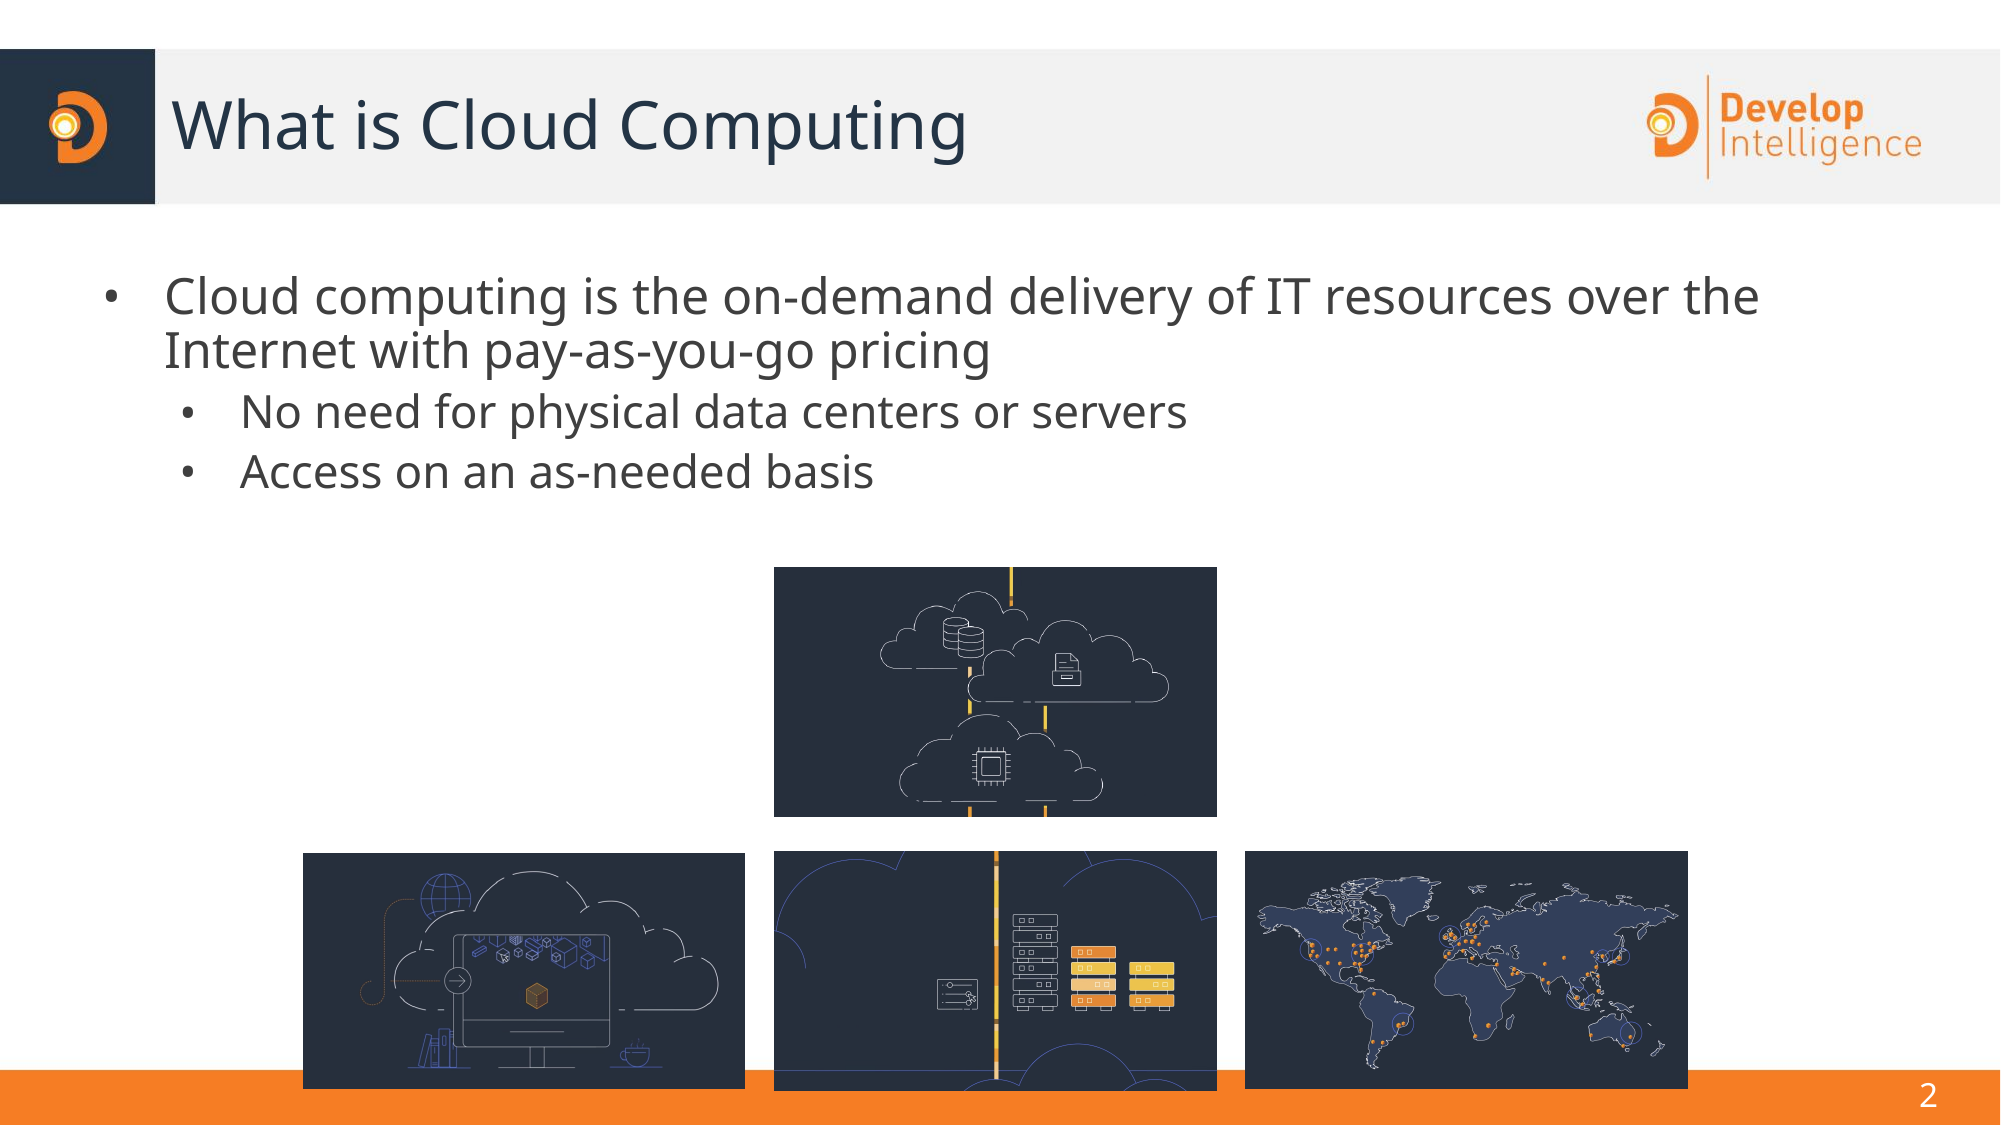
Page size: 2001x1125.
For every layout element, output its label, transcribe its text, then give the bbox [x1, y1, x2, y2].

title What is Cloud Computing [156, 53, 1999, 203]
list Cloud computing is the on-demand delivery of IT resources over the Internet with pay-as-you-go pricing No need for physical data centers or servers Access on an as-needed basis [75, 263, 1800, 1032]
slide_number 2 [1860, 1072, 1998, 1122]
picture [0, 0, 2001, 1125]
